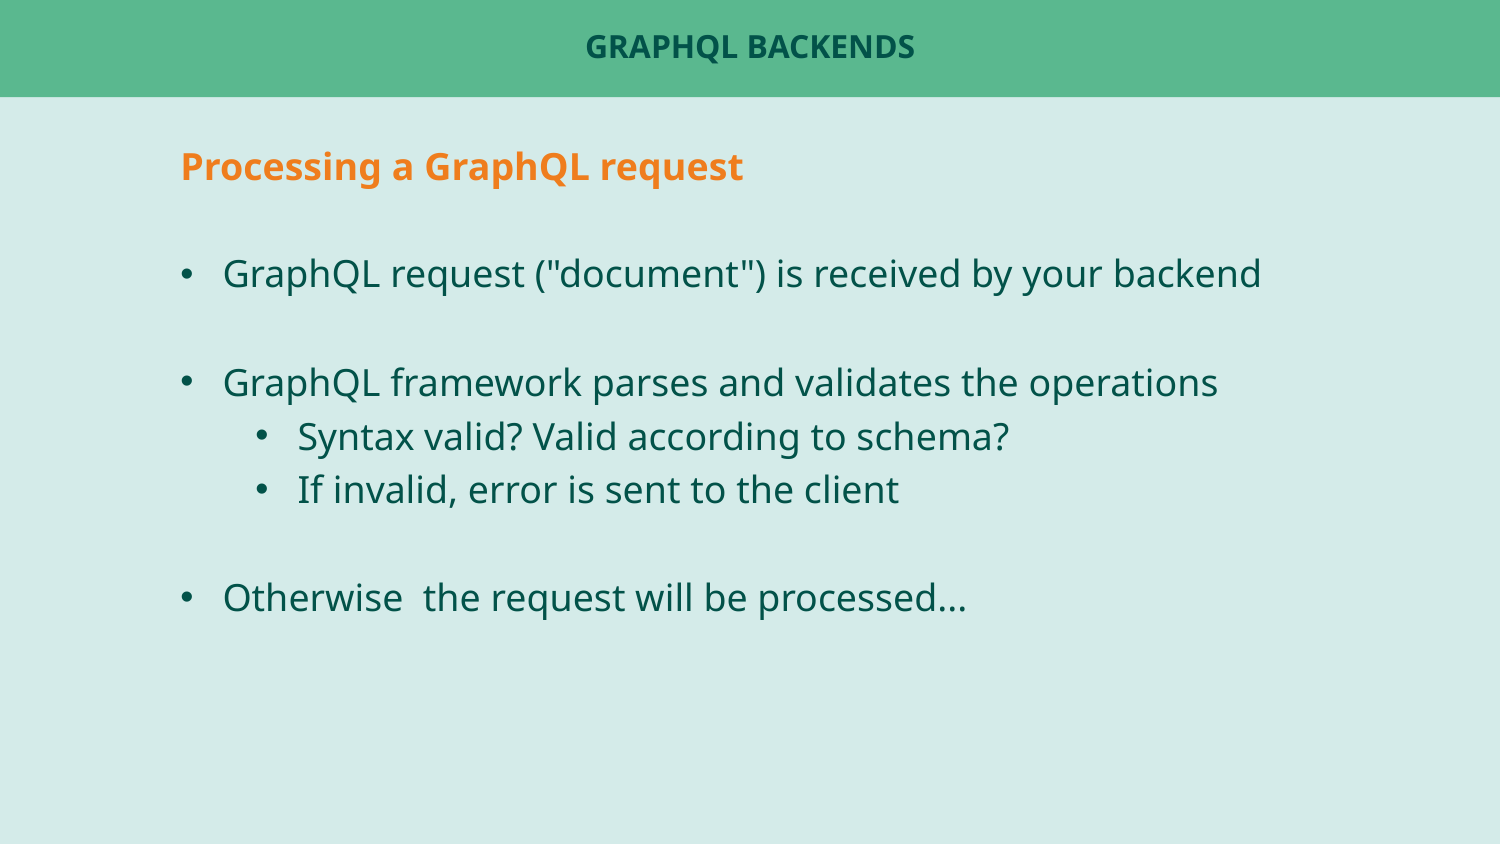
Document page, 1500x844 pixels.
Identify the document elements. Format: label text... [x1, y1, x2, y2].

title GraphQL backends [0, 0, 1500, 98]
text_box Processing a GraphQL request GraphQL request ("document") is received by your backend GraphQL framework parses and validates the operations Syntax valid? Valid according to schema? If invalid, error is sent to the client Otherwise the request will be processed... [165, 126, 1335, 681]
